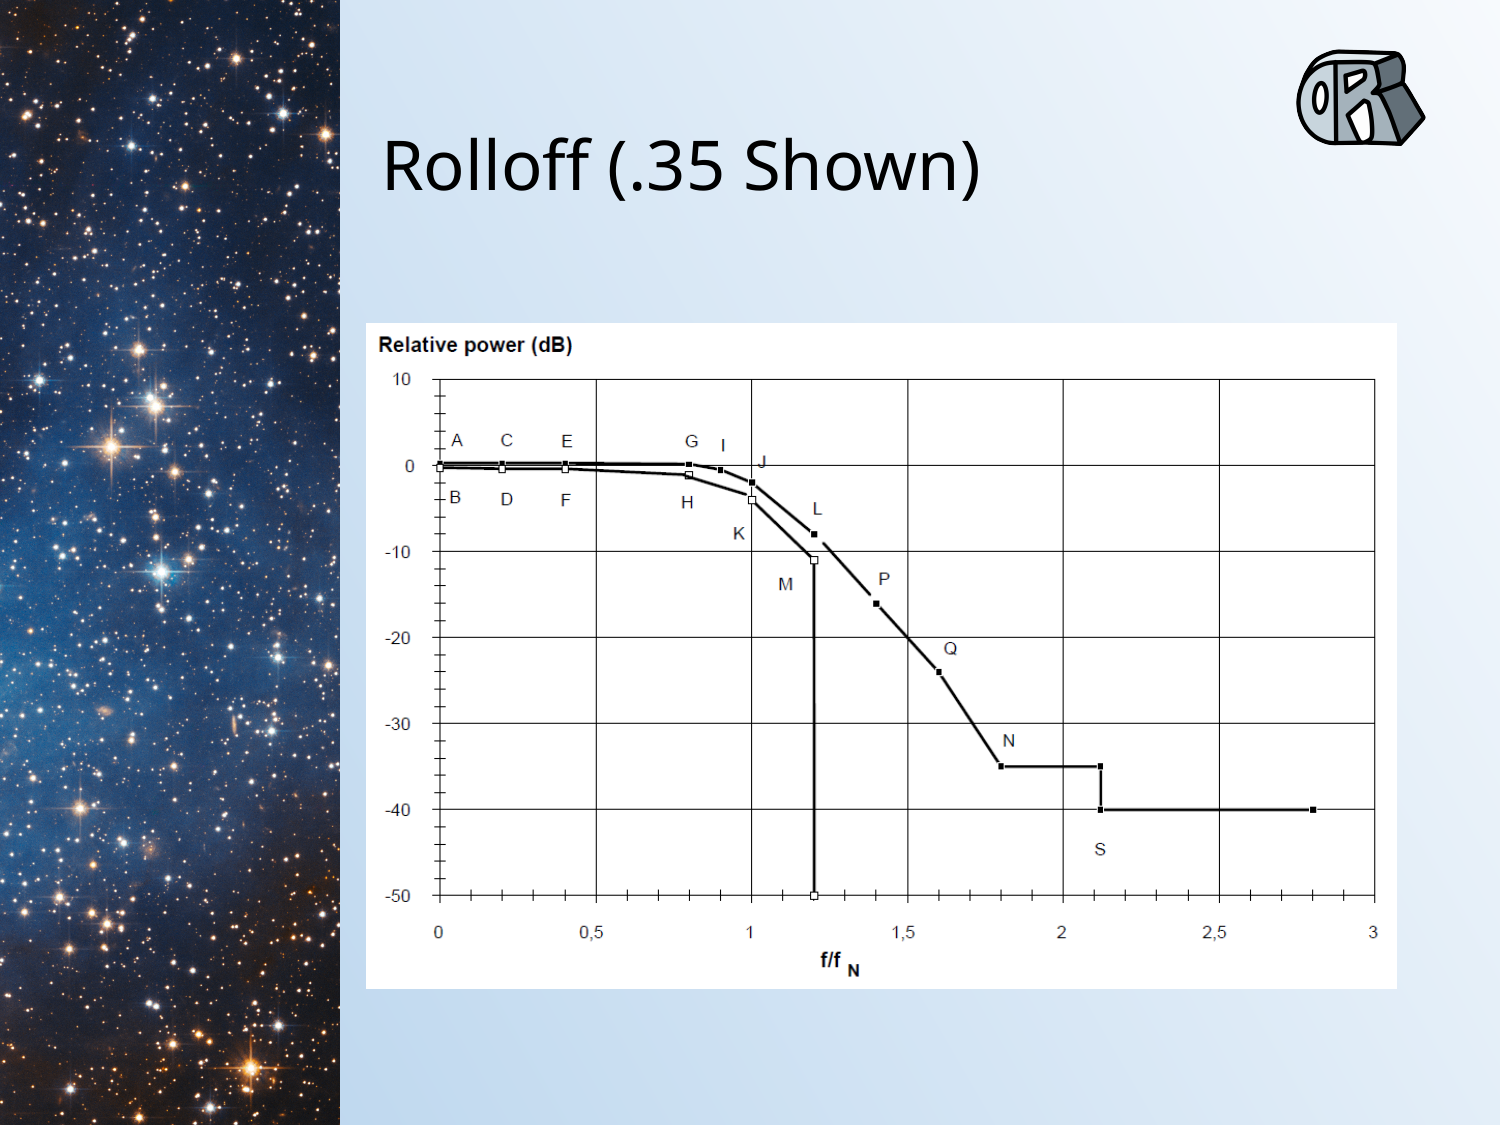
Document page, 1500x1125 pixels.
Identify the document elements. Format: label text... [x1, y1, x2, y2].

picture [0, 0, 340, 1125]
picture [1260, 0, 1458, 197]
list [366, 323, 1397, 990]
title Rolloff (.35 Shown) [366, 59, 1397, 278]
